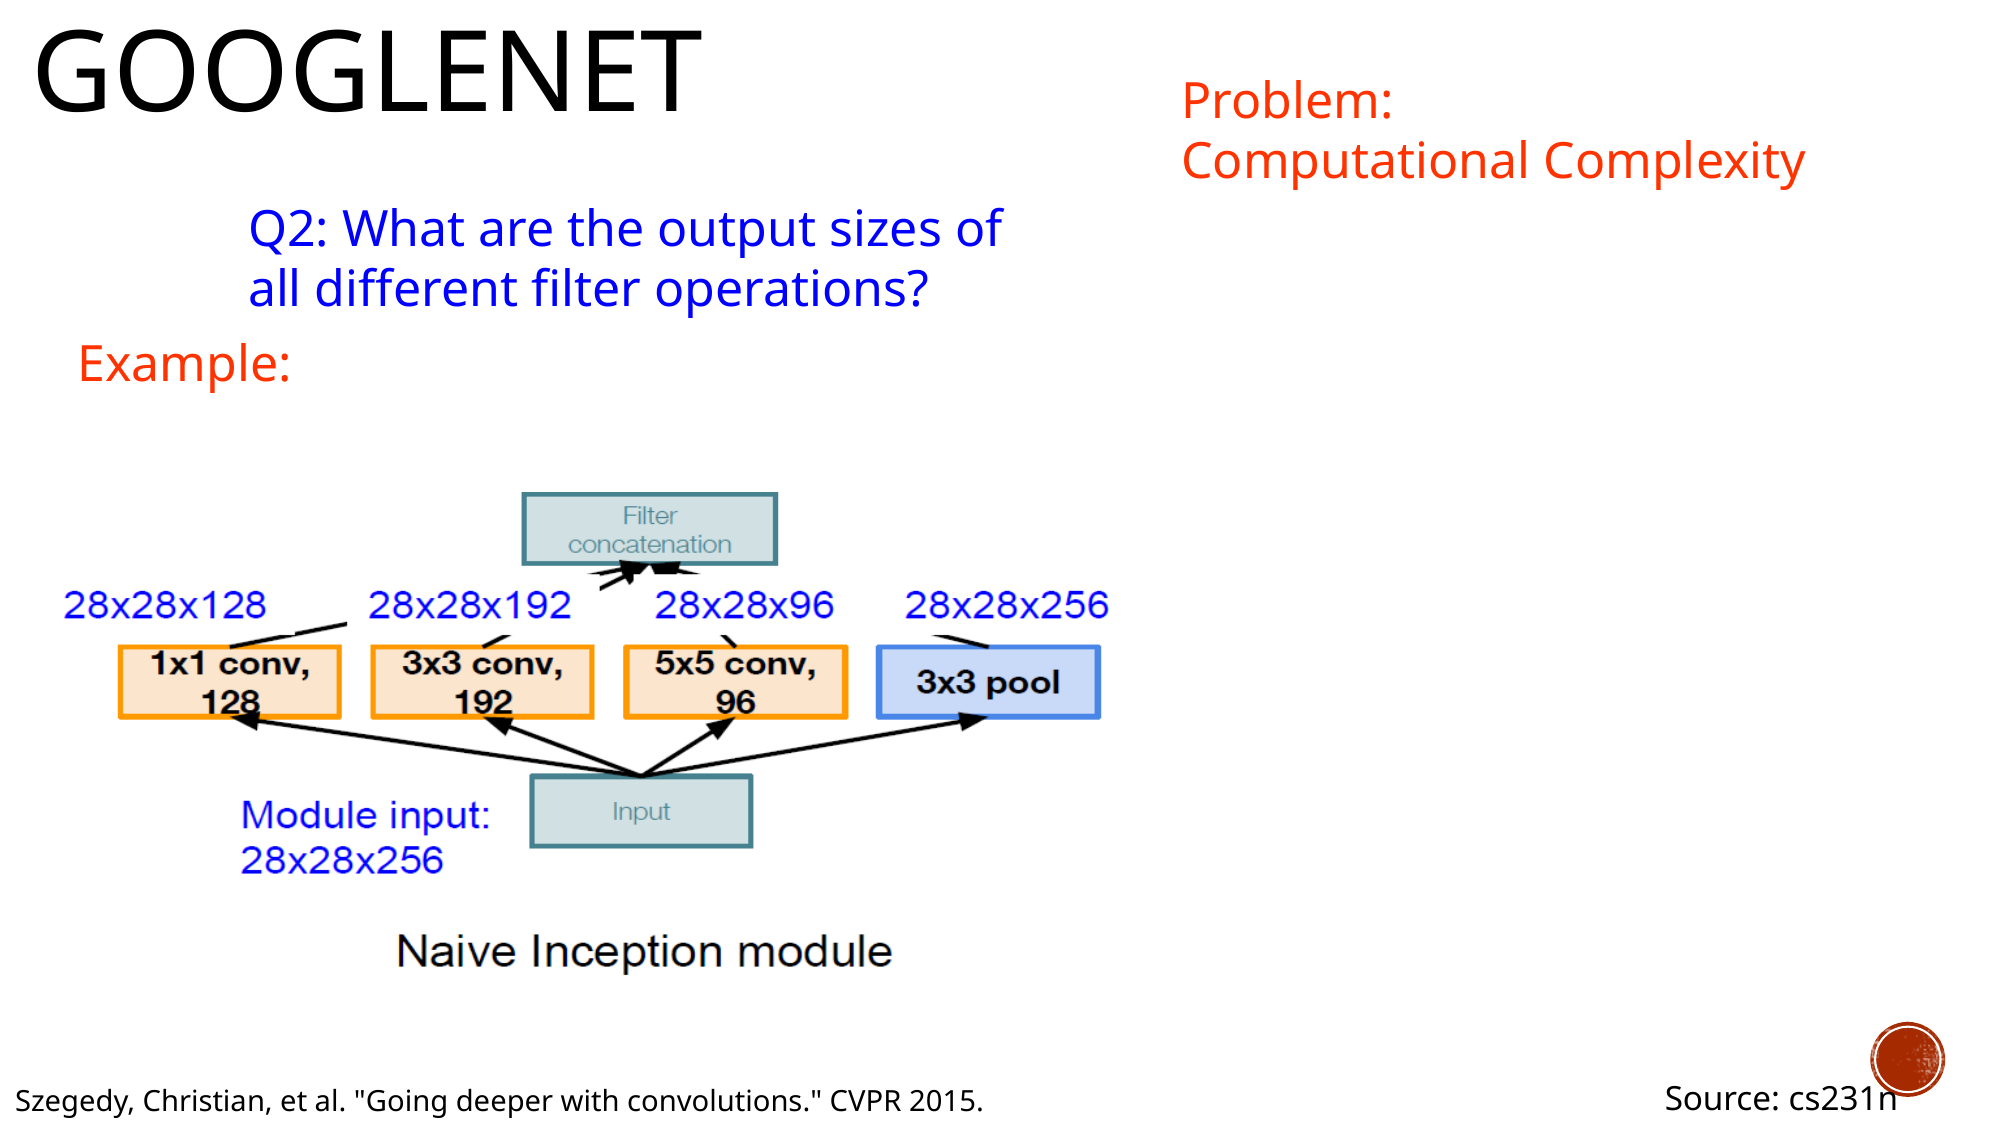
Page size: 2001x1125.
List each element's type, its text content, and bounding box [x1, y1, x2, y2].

text_box Example: [62, 324, 896, 399]
text_box Problem: Computational Complexity [1166, 61, 2000, 197]
text_box Source: cs231n [1650, 1069, 1914, 1125]
picture [62, 492, 1113, 981]
text_box Q2: What are the output sizes of all different filter operations? [233, 188, 1817, 324]
text_box Szegedy, Christian, et al. "Going deeper with convolutions." CVPR 2015. [0, 1074, 1650, 1125]
title GoogLeNet [16, 0, 1950, 150]
